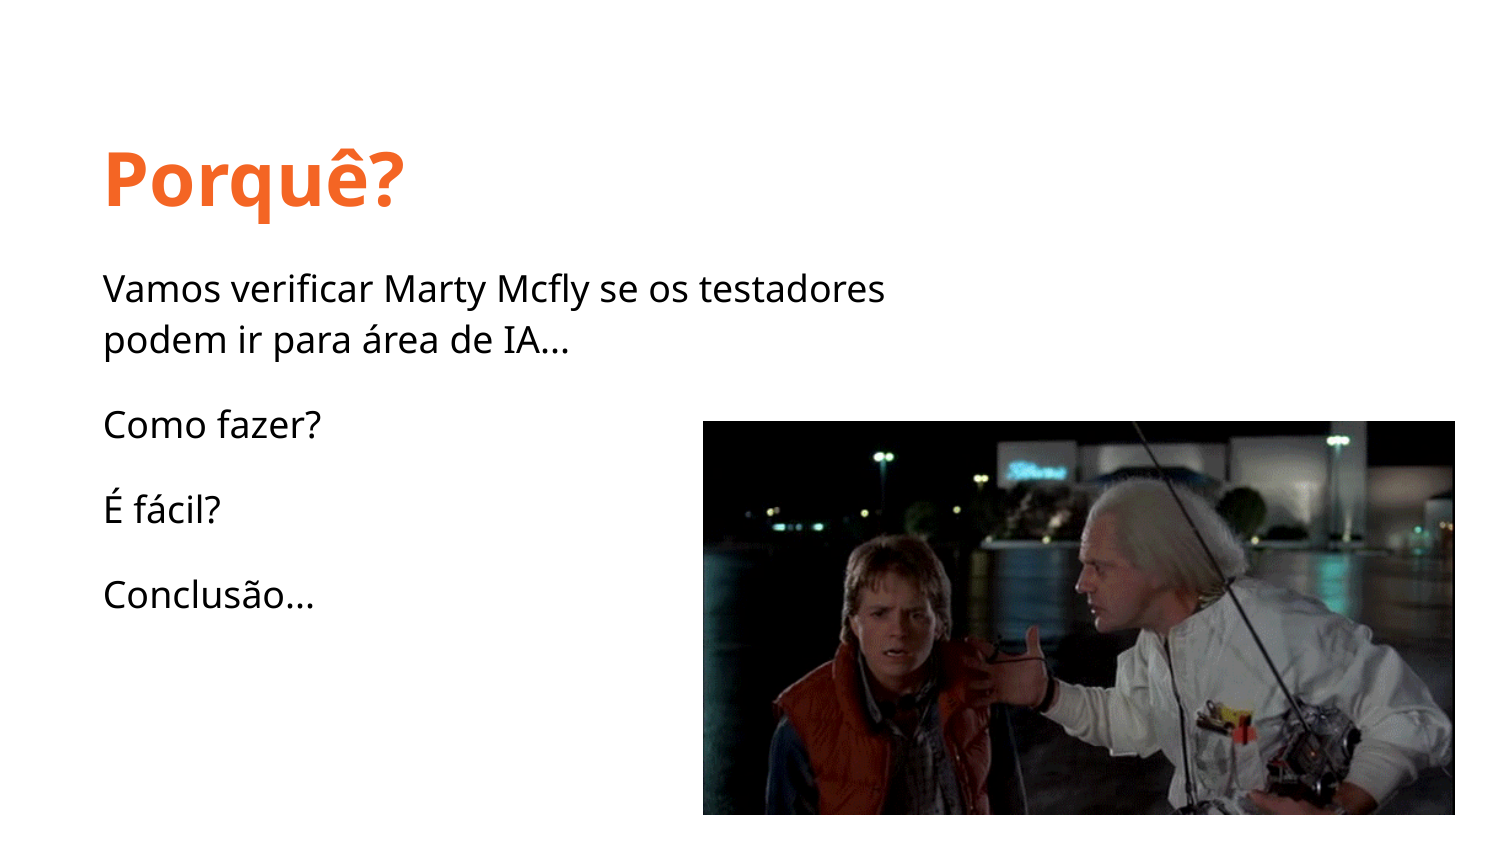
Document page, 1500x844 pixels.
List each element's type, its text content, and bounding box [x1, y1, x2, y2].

picture [702, 421, 1456, 816]
title Porquê? [87, 116, 941, 242]
title Vamos verificar Marty Mcfly se os testadores podem ir para área de IA... Como fazer? É fácil? Conclusão... [87, 242, 941, 746]
